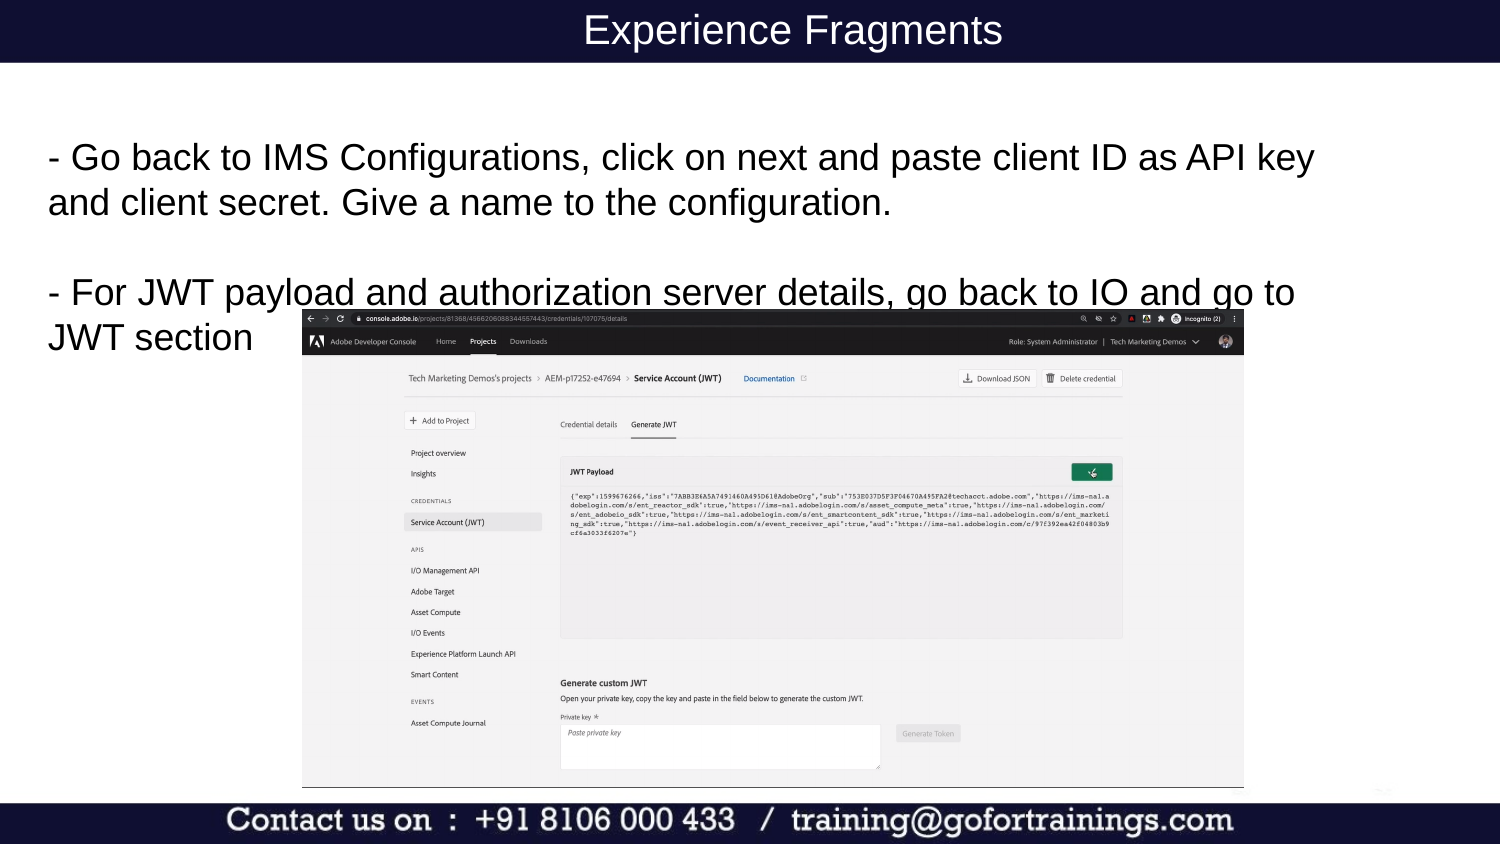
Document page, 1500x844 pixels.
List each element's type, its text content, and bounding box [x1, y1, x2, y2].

text_box Experience Fragments [568, 0, 1045, 61]
picture [0, 0, 1500, 844]
text_box - Go back to IMS Configurations, click on next and paste client ID as API key and client secret. Give a name to the configuration. - For JWT payload and authorization server details, go back to IO and go to JWT section [33, 80, 1386, 455]
